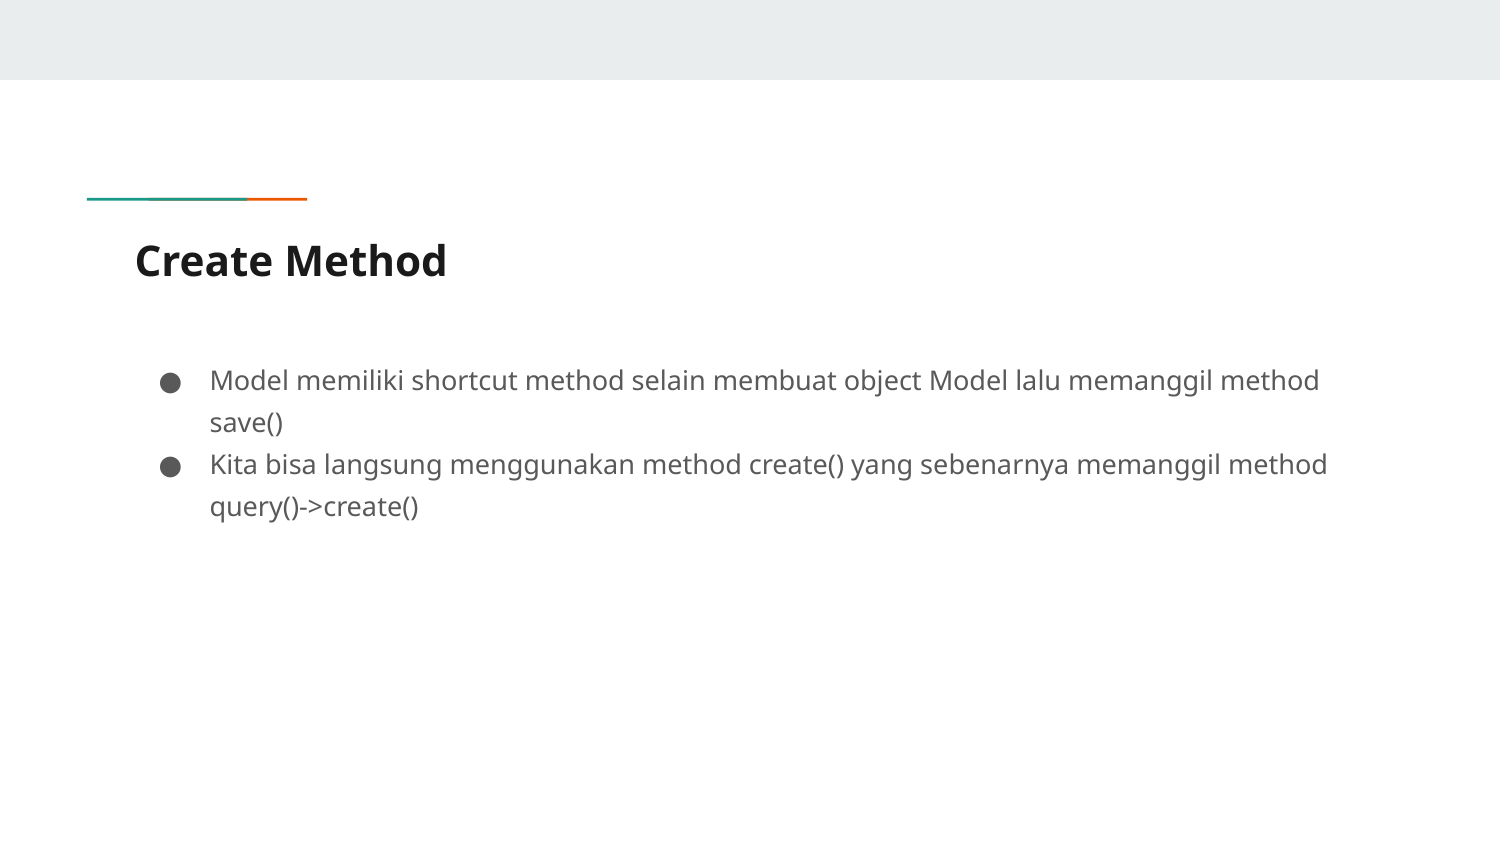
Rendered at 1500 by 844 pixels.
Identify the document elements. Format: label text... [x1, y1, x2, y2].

title Create Method [119, 216, 1381, 305]
list Model memiliki shortcut method selain membuat object Model lalu memanggil method save() Kita bisa langsung menggunakan method create() yang sebenarnya memanggil method query()->create() [119, 341, 1381, 712]
